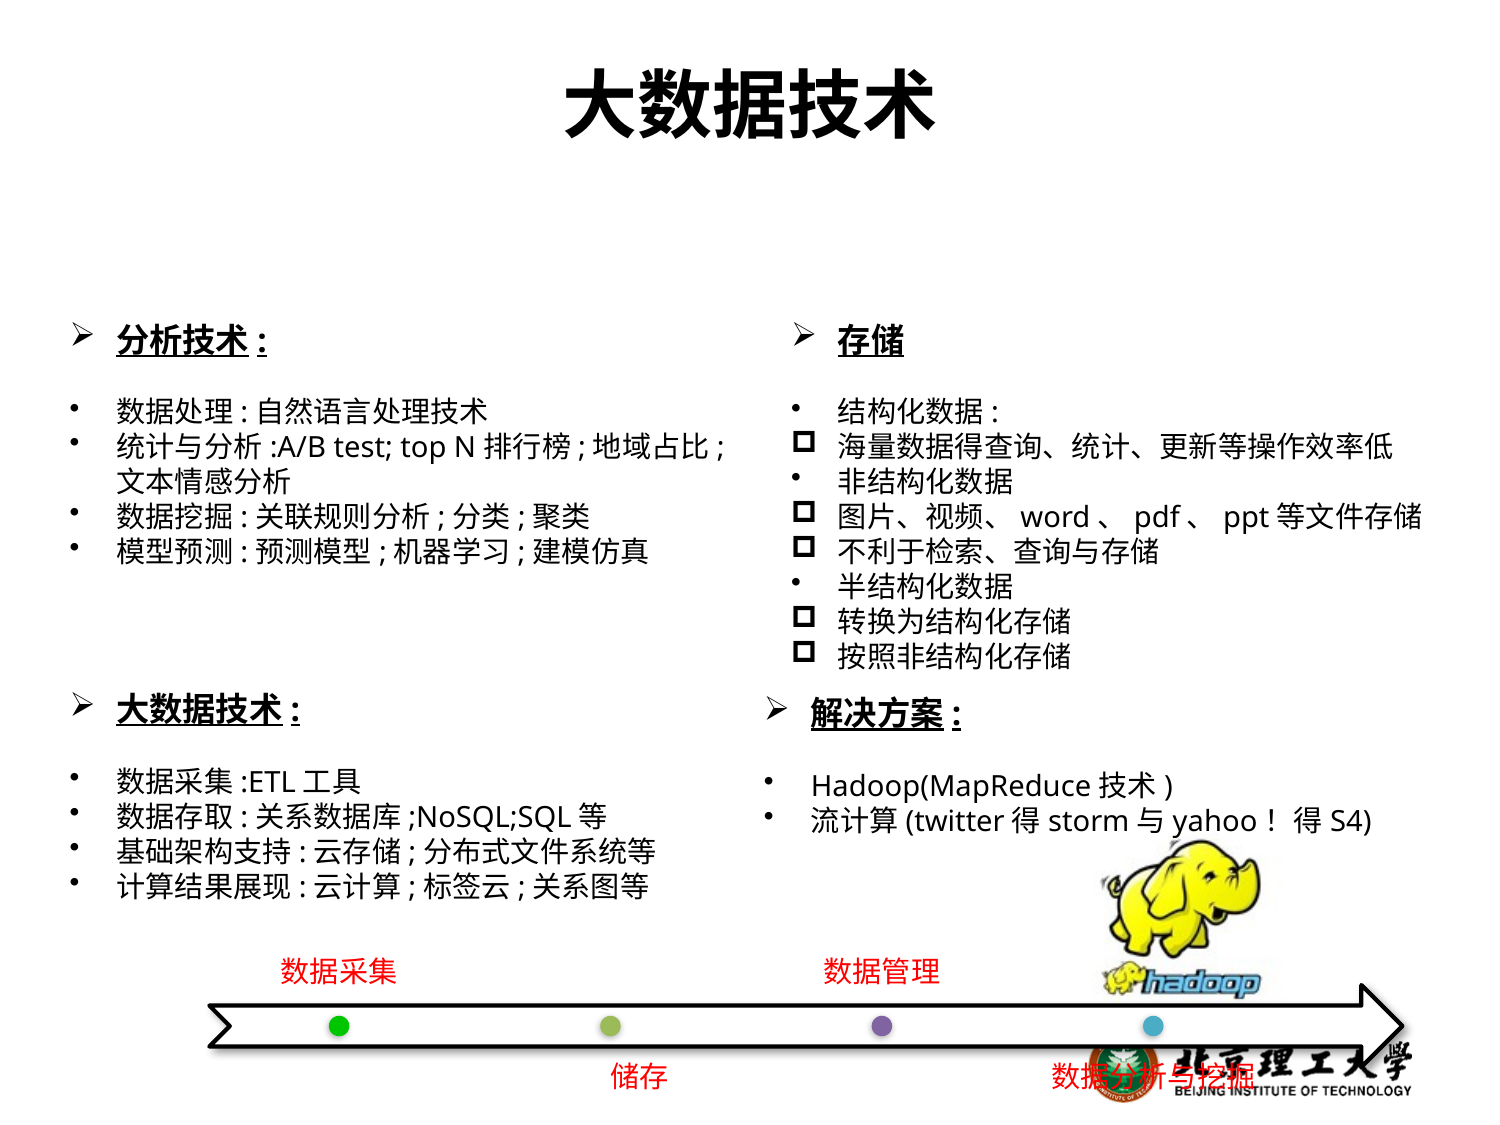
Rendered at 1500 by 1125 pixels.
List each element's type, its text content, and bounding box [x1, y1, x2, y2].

picture [1080, 833, 1297, 923]
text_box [209, 923, 1403, 1125]
text_box 存储 结构化数据: 海量数据得查询、统计、更新等操作效率低 非结构化数据 图片、视频、word、pdf、ppt等文件存储 不利于检索、查询与存储 半结构化数据 转换为结构化存储 按照非结构化存储 [776, 311, 1500, 681]
text_box 分析技术: 数据处理:自然语言处理技术 统计与分析:A/B test; top N排行榜;地域占比;文本情感分析 数据挖掘:关联规则分析;分类;聚类 模型预测:预测模型;机器学习;建模仿真 大数据技术: 数据采集:ETL工具 数据存取:关系数据库;NoSQL;SQL等 基础架构支持:云存储;分布式文件系统等 计算结果展现:云计算;标签云;关系图等 [54, 311, 754, 911]
picture [1403, 1031, 1412, 1103]
title 大数据技术 [75, 45, 1425, 161]
text_box 解决方案: Hadoop(MapReduce技术) 流计算(twitter得storm与yahoo！得S4) [749, 685, 1500, 845]
